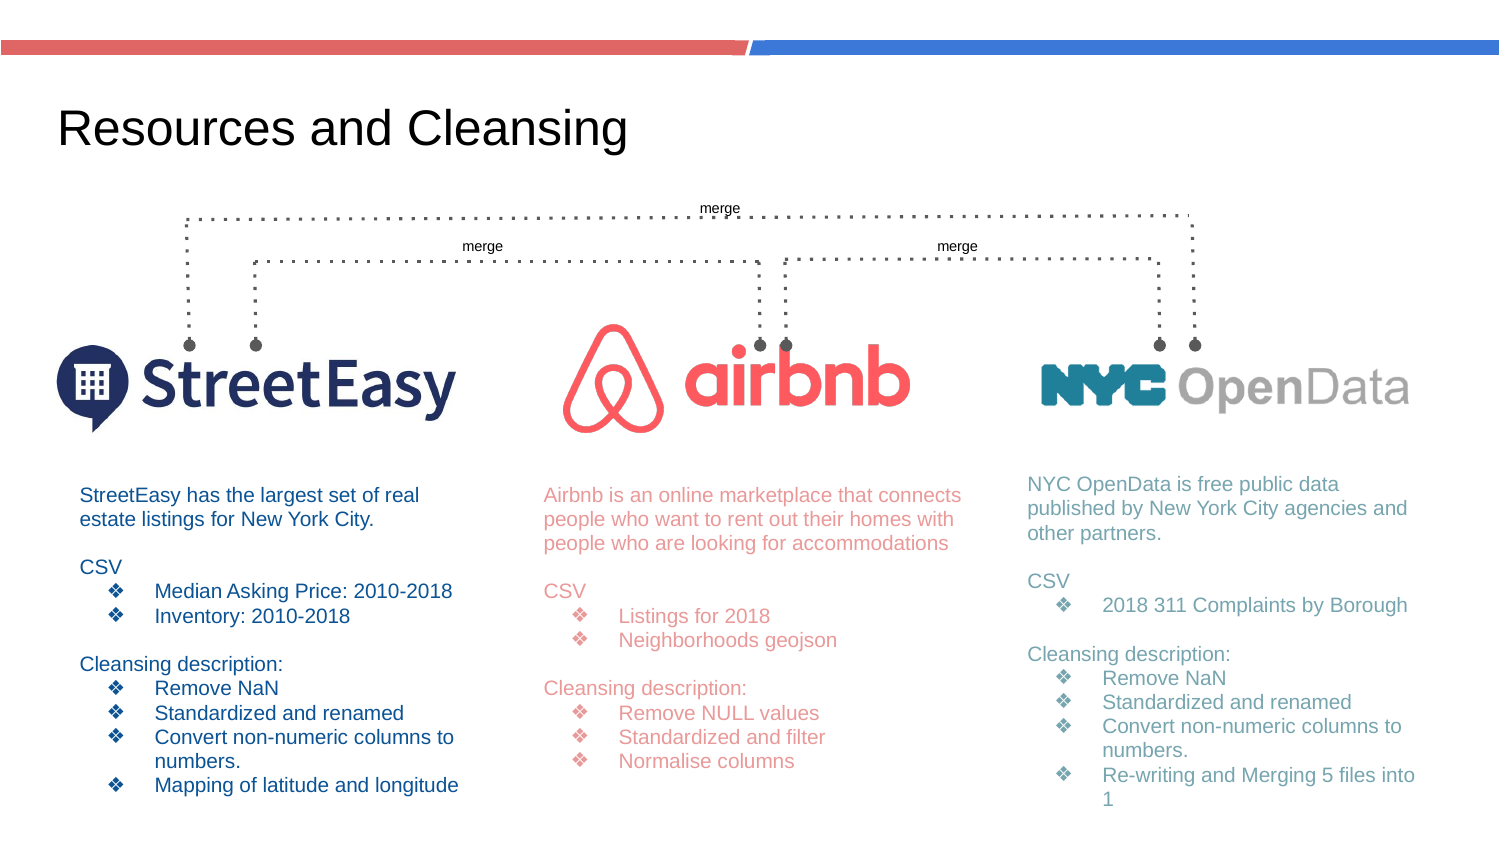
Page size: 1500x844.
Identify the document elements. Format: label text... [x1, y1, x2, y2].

picture [1033, 197, 1417, 581]
text_box merge [684, 183, 775, 214]
text_box StreetEasy has the largest set of real estate listings for New York City. CSV Median Asking Price: 2010-2018 Inventory: 2010-2018 Cleansing description: Remove NaN Standardized and renamed Convert non-numeric columns to numbers. Mapping of latitude and longitude [64, 467, 481, 802]
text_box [186, 227, 190, 346]
picture [563, 323, 910, 433]
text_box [0, 39, 746, 57]
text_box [186, 215, 1190, 220]
text_box Airbnb is an online marketplace that connects people who want to rent out their homes with people who are looking for accommodations CSV Listings for 2018 Neighborhoods geojson Cleansing description: Remove NULL values Standardized and filter Normalise columns [528, 467, 986, 802]
picture [55, 345, 456, 433]
text_box merge [922, 228, 1013, 257]
text_box merge [447, 228, 538, 261]
text_box NYC OpenData is free public data published by New York City agencies and other partners. CSV 2018 311 Complaints by Borough Cleansing description: Remove NaN Standardized and renamed Convert non-numeric columns to numbers. Re-writing and Merging 5 files into 1 [1012, 432, 1444, 795]
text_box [1191, 218, 1196, 346]
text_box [748, 39, 1500, 57]
text_box Resources and Cleansing [42, 80, 661, 161]
